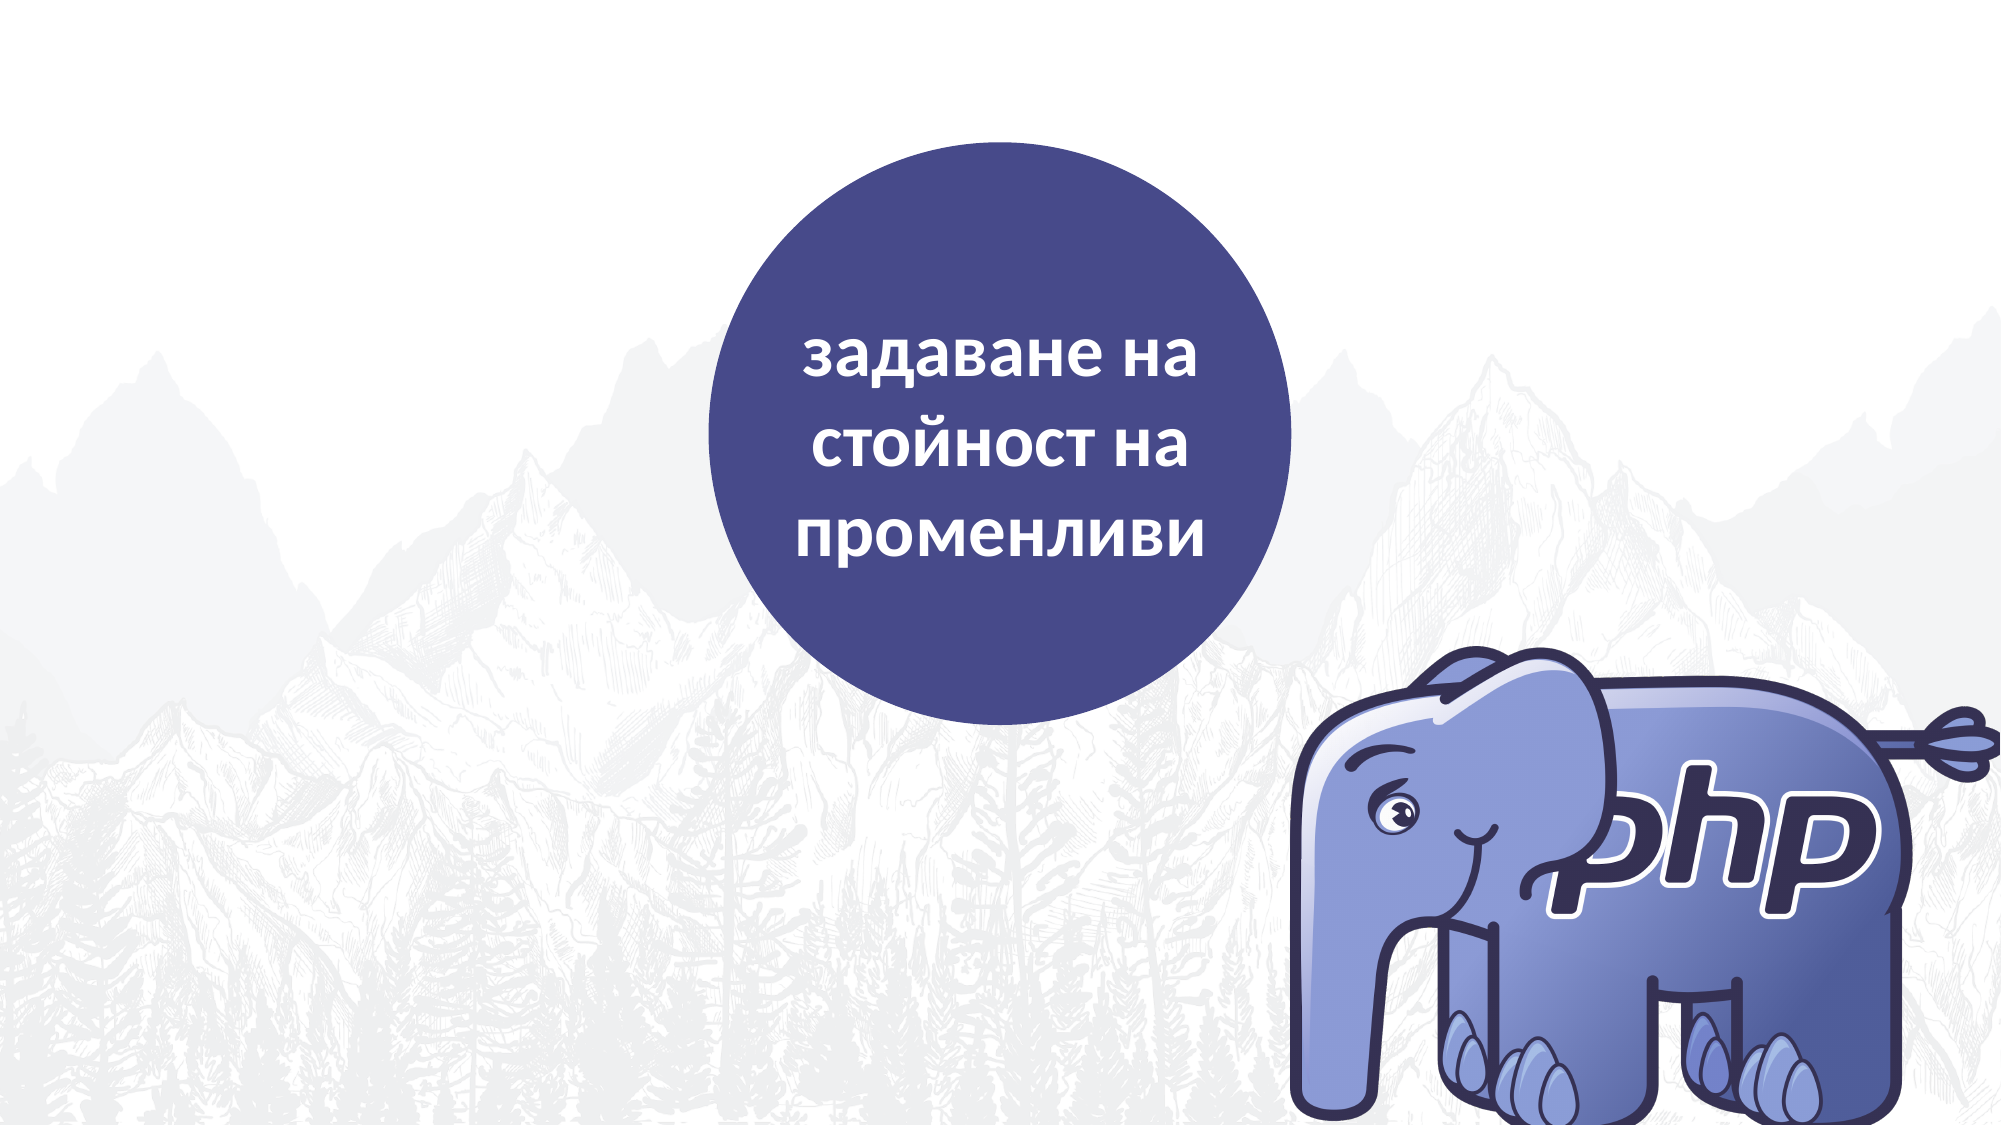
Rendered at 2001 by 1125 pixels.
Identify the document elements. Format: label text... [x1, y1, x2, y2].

text_box задаване на стойност на променливи [711, 286, 1291, 571]
picture [1290, 646, 2000, 1125]
